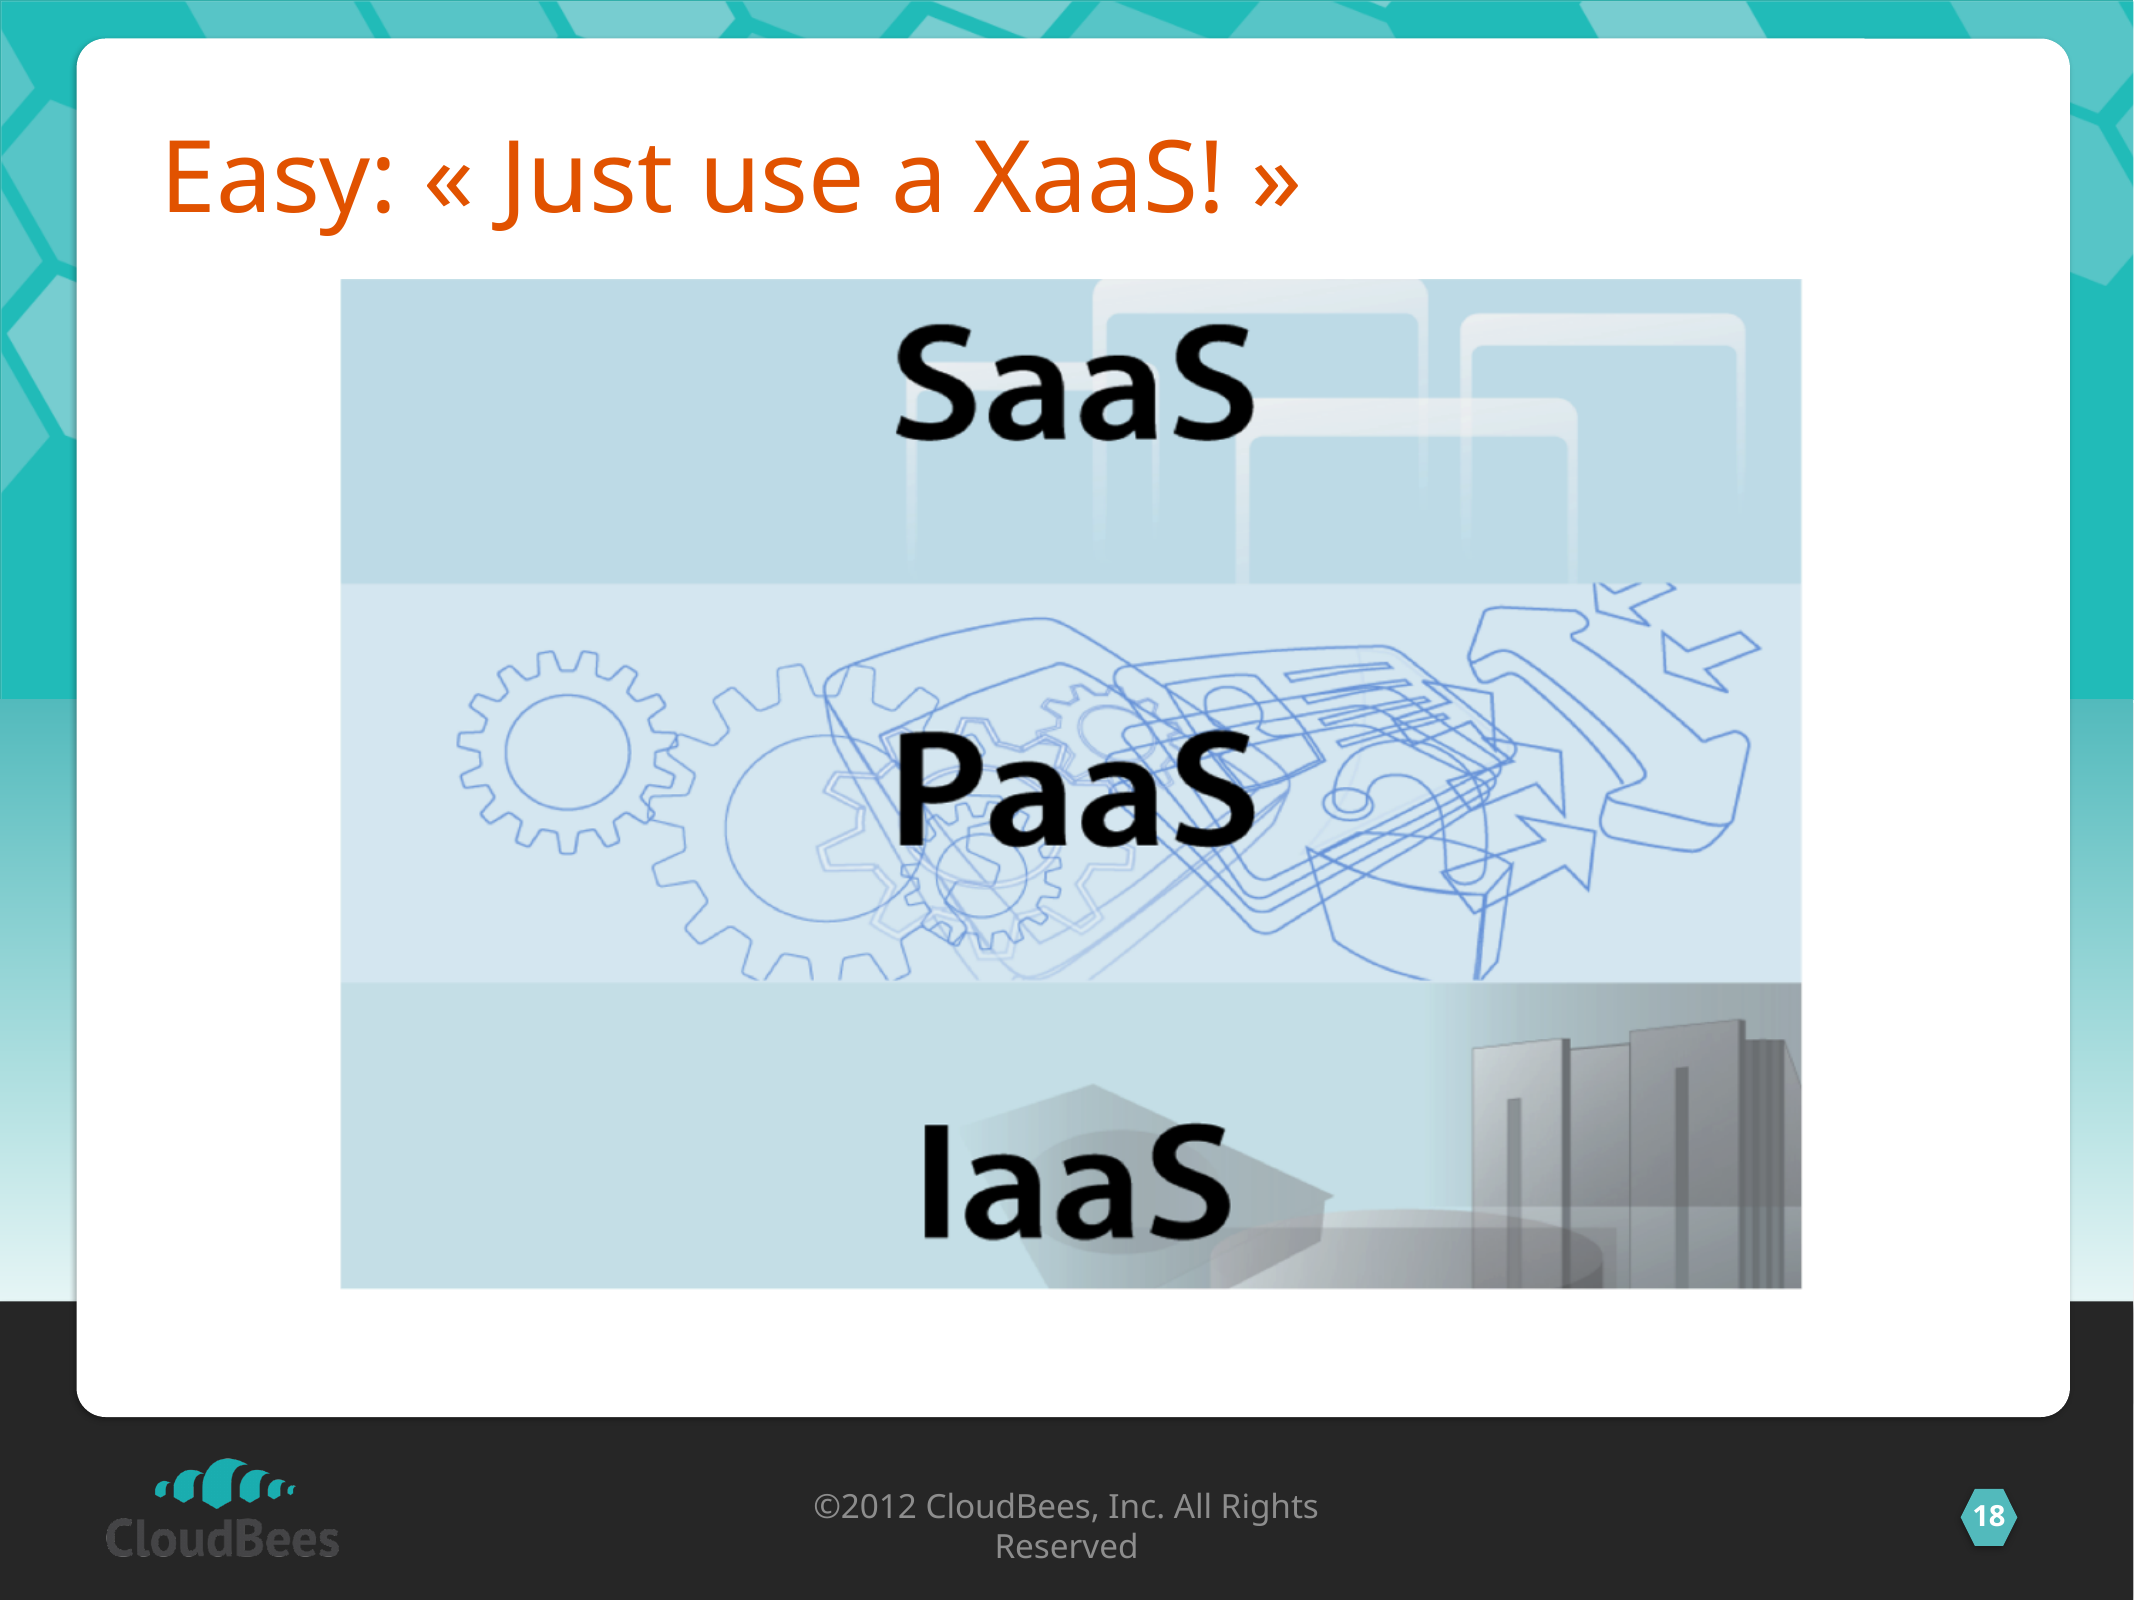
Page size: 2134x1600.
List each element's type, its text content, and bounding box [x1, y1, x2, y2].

picture [340, 279, 1803, 1290]
picture [106, 1458, 339, 1557]
title Easy: « Just use a XaaS! » [138, 87, 2008, 258]
footer ©2012 CloudBees, Inc. All Rights Reserved [728, 1482, 1405, 1569]
picture [3, 2, 2132, 700]
